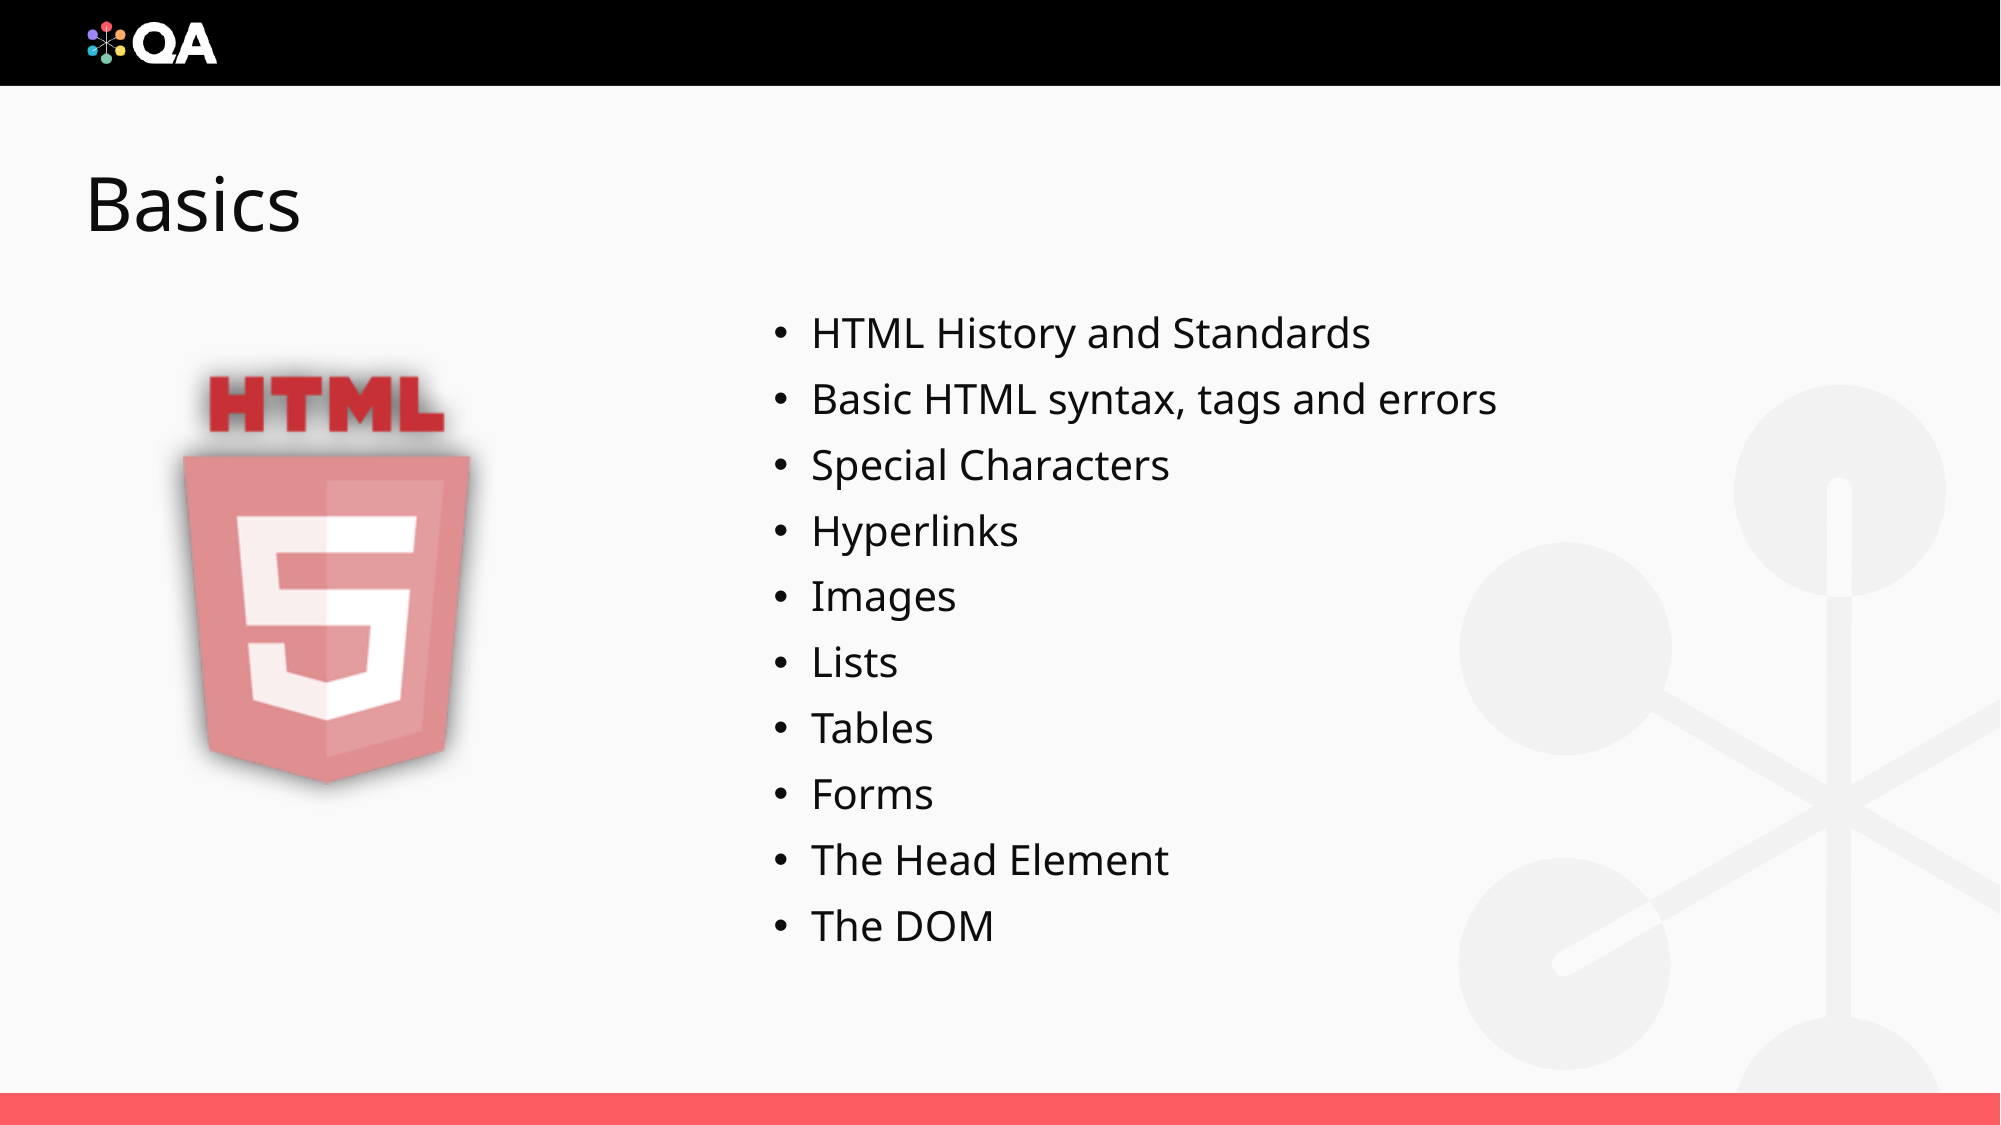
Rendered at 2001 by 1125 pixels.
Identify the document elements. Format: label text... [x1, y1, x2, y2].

title Basics [84, 159, 1916, 278]
text_box HTML History and Standards Basic HTML syntax, tags and errors Special Characters Hyperlinks Images Lists Tables Forms The Head Element The DOM [758, 305, 1952, 615]
picture [0, 0, 2001, 1125]
